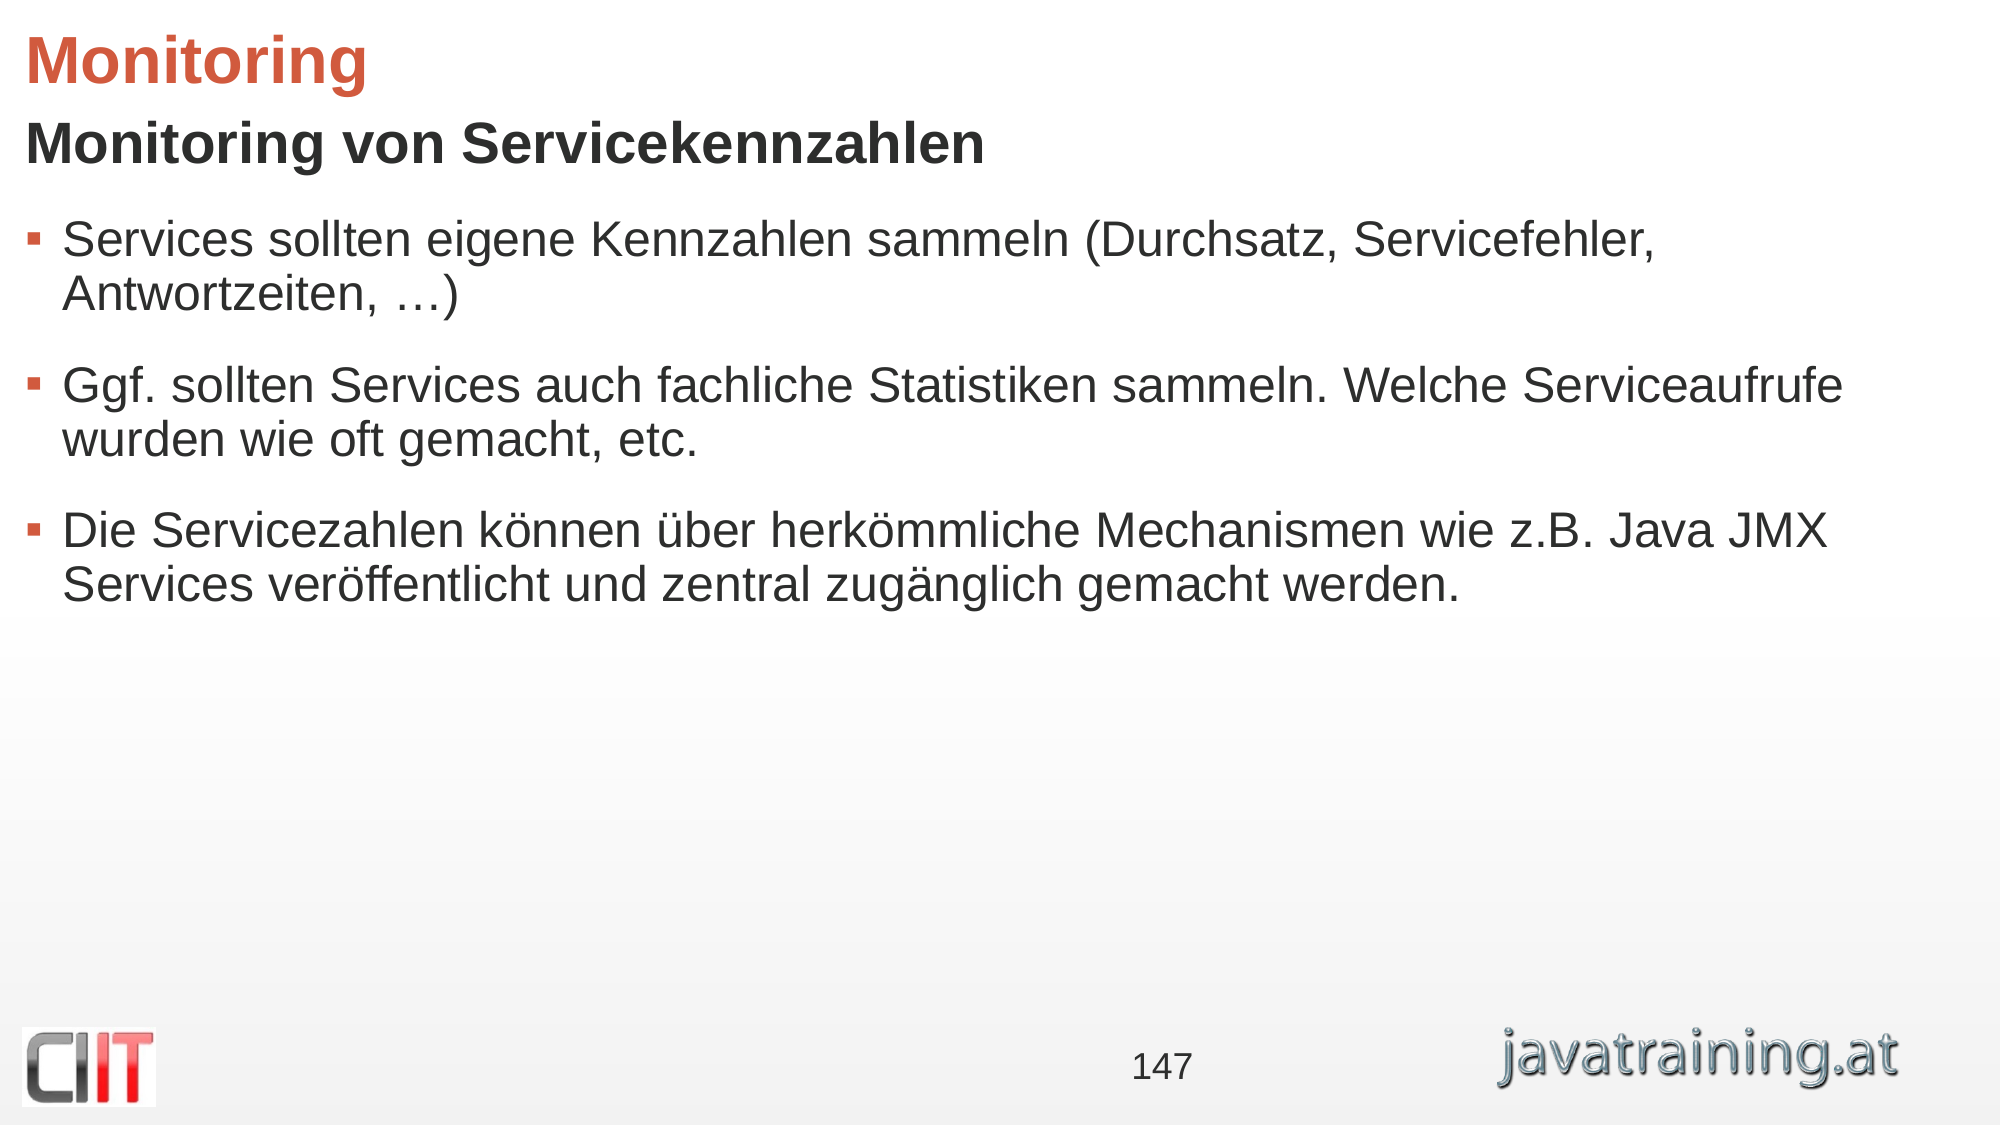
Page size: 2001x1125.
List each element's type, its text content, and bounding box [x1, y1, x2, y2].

picture [22, 1027, 156, 1107]
slide_number 147 [1116, 1034, 1268, 1071]
list Monitoring von Servicekennzahlen Services sollten eigene Kennzahlen sammeln (Durchsatz, Servicefehler, Antwortzeiten, …) Ggf. sollten Services auch fachliche Statistiken sammeln. Welche Serviceaufrufe wurden wie oft gemacht, etc. Die Servicezahlen können über herkömmliche Mechanismen wie z.B. Java JMX Services veröffentlicht und zentral zugänglich gemacht werden. [10, 105, 1908, 1019]
picture [1493, 1025, 1900, 1092]
title Monitoring [10, 7, 1586, 105]
